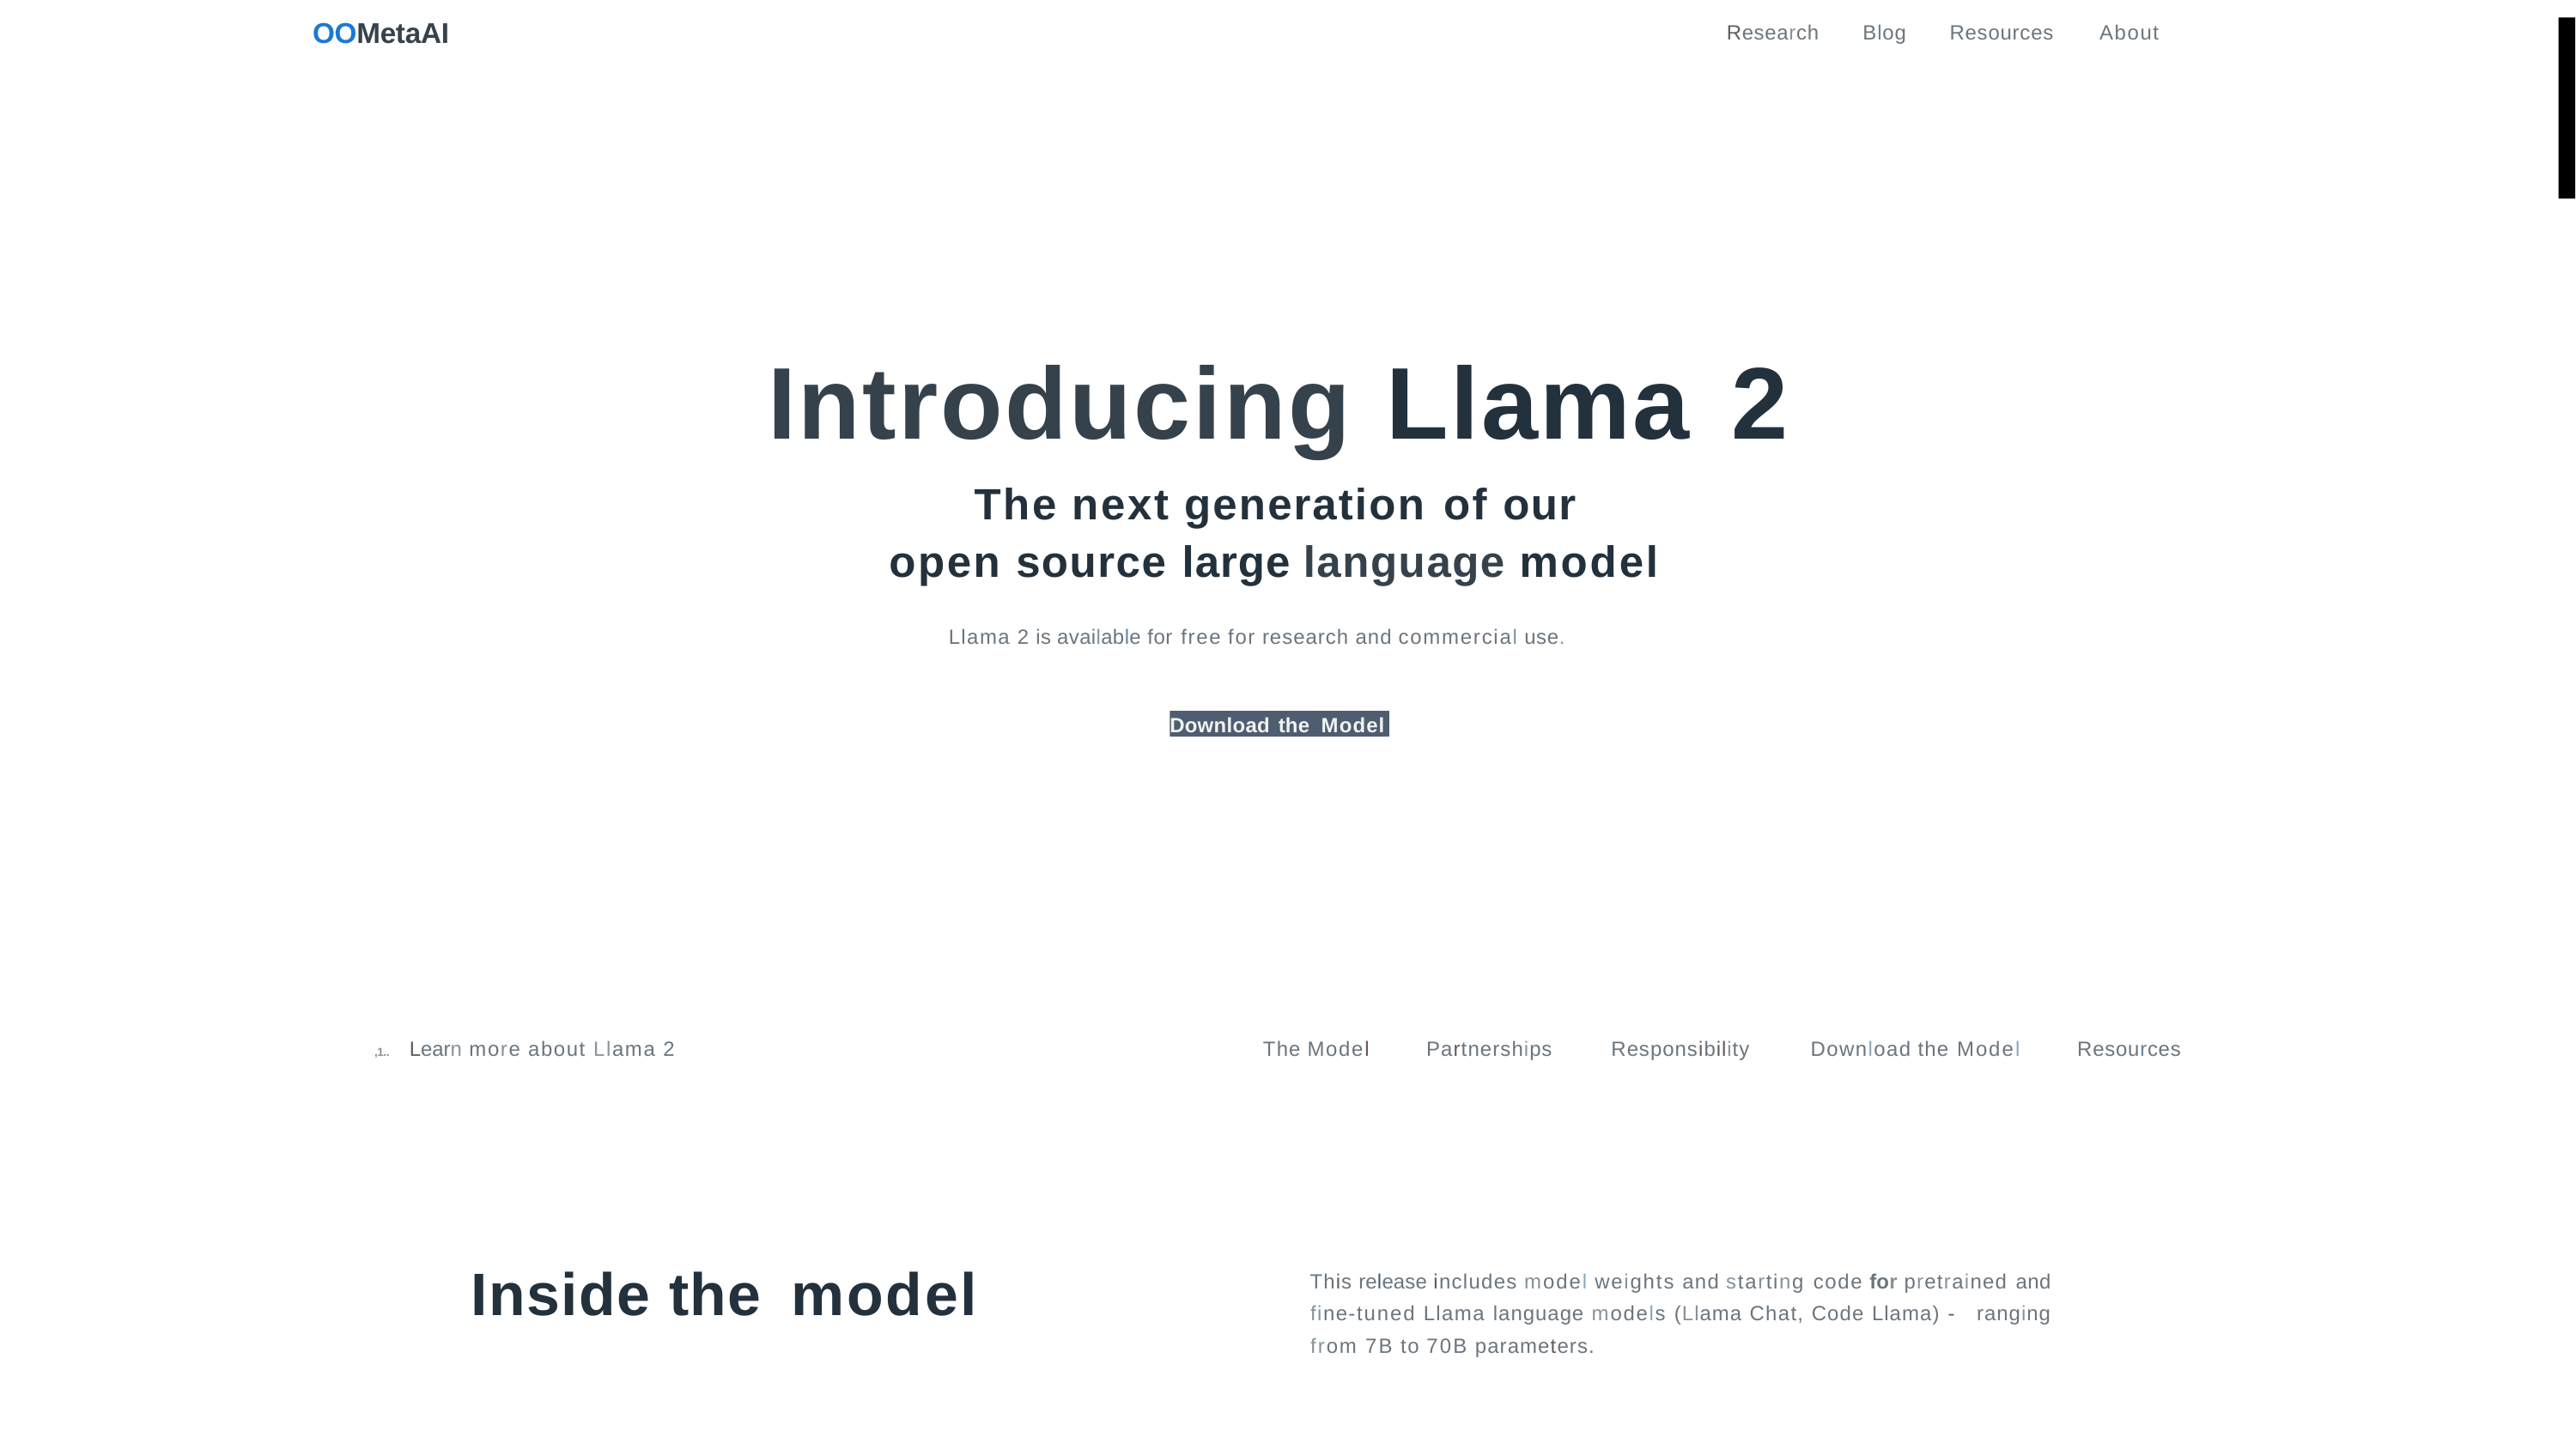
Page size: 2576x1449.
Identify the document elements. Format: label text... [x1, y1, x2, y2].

text_box Introducing Llama 2 The next generation of our open source large language model Llama 2 is available for free for research and commercial use. [758, 294, 1797, 649]
text_box Partnerships [1424, 1034, 1559, 1061]
text_box Resources [1947, 17, 2059, 45]
text_box This release includes model weights and starting code for pretrained and fine-tuned Llama language models (Llama Chat, Code Llama) - ranging from 7B to 70B parameters. [1308, 1258, 2052, 1358]
text_box Inside the model [469, 1253, 982, 1328]
text_box Resources [2075, 1034, 2186, 1061]
text_box Research [1724, 17, 1824, 45]
text_box The Model [1261, 1034, 1375, 1061]
text_box ,1.. Learn more about Llama 2 [373, 1034, 679, 1061]
text_box Download the Model [1808, 1034, 2026, 1061]
text_box Responsibility [1609, 1034, 1757, 1061]
text_box Download the Model [1170, 711, 1389, 737]
text_box [2558, 17, 2576, 199]
text_box About [2098, 17, 2164, 45]
text_box Blog [1861, 17, 1911, 45]
text_box OOMetaAI [311, 12, 460, 49]
